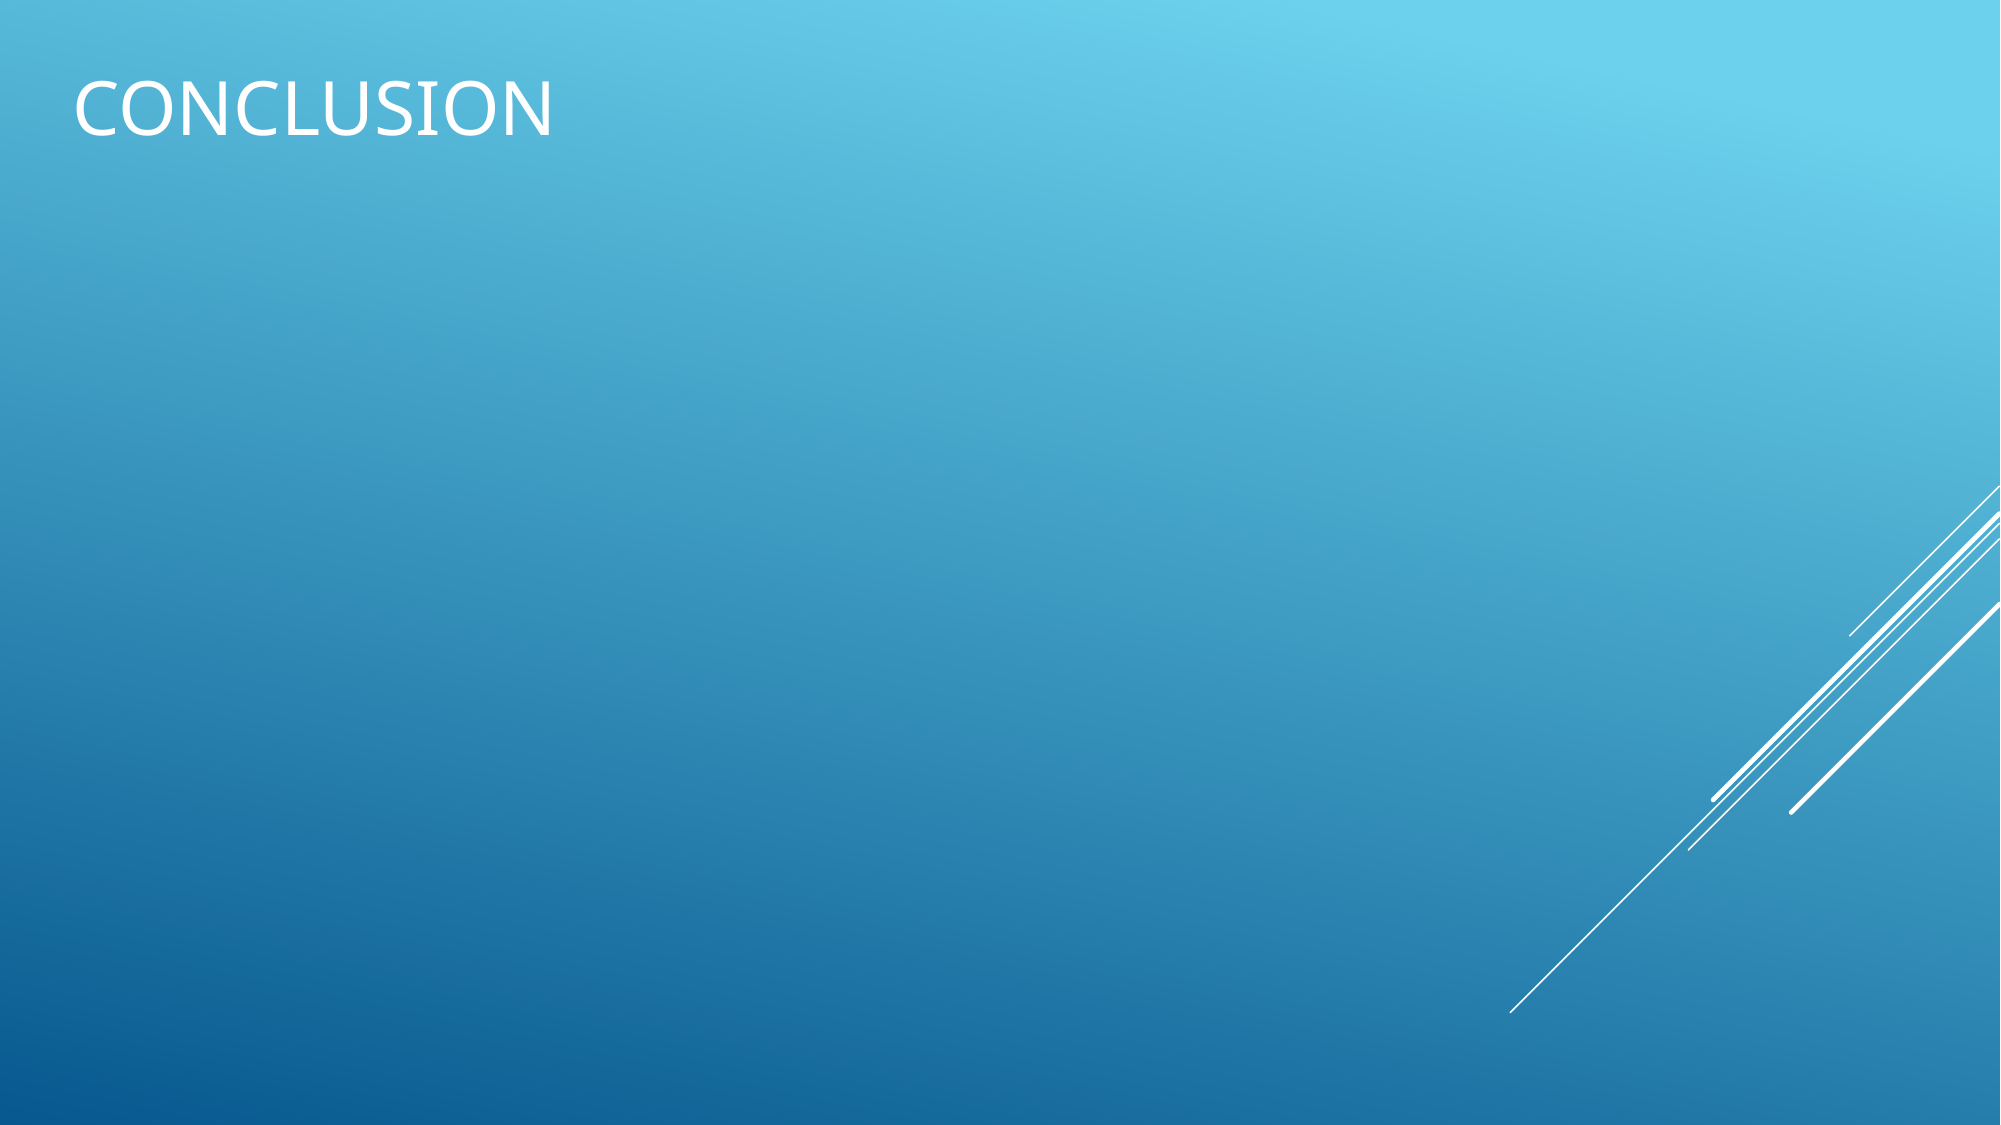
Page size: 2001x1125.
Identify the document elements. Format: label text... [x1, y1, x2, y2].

title Conclusion [57, 39, 1458, 172]
